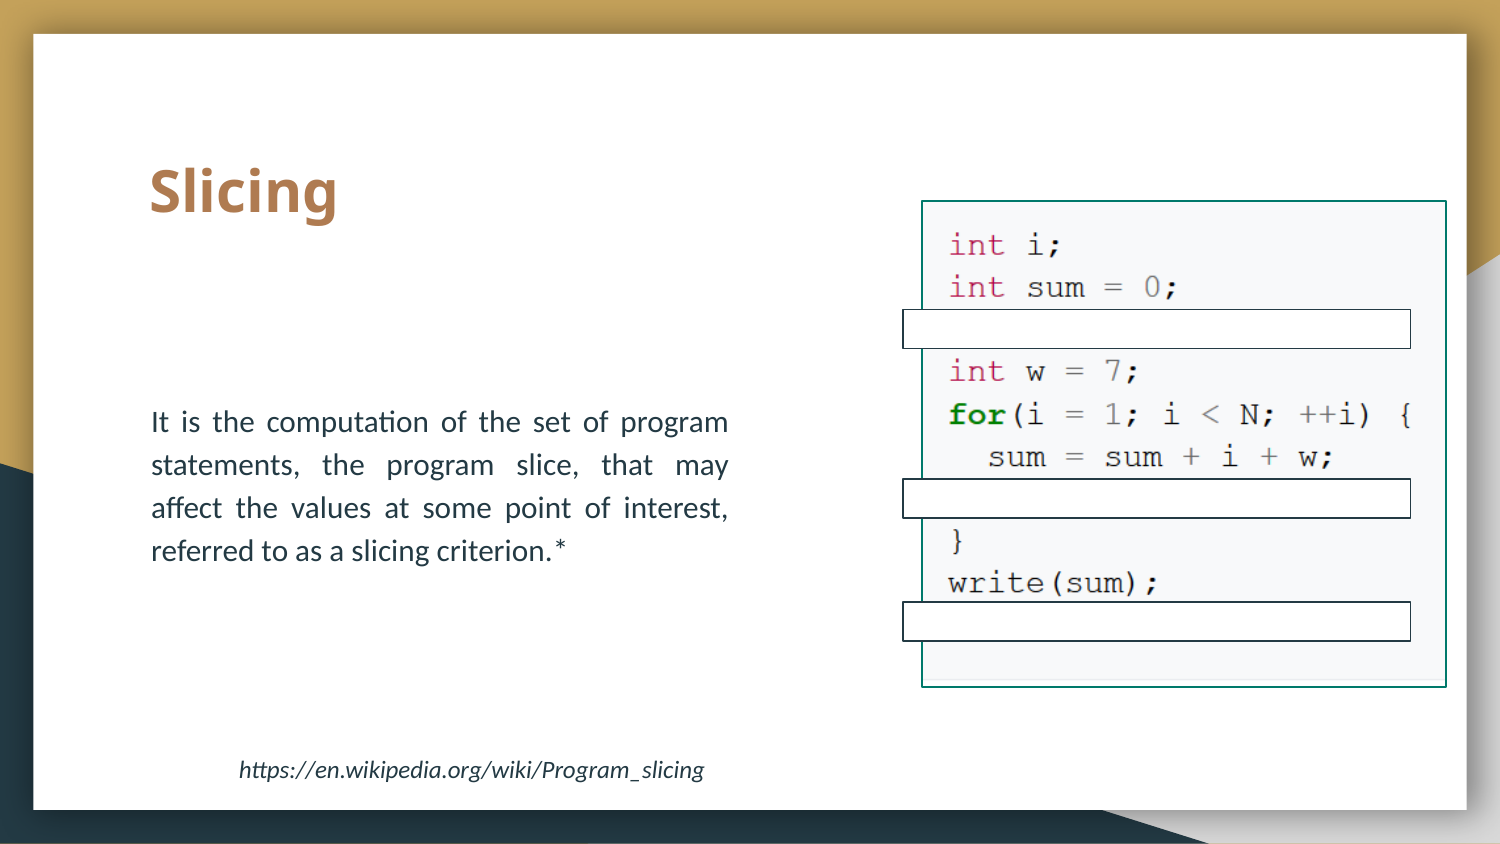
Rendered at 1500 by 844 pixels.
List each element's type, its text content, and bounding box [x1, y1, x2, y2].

picture [922, 201, 1446, 687]
list https://en.wikipedia.org/wiki/Program_slicing [223, 733, 847, 809]
text_box [902, 478, 917, 518]
title Slicing [134, 138, 743, 366]
text_box [902, 309, 917, 349]
list It is the computation of the set of program statements, the program slice, that may affect the values at some point of interest, referred to as a slicing criterion.* [136, 380, 745, 729]
text_box [902, 601, 917, 642]
